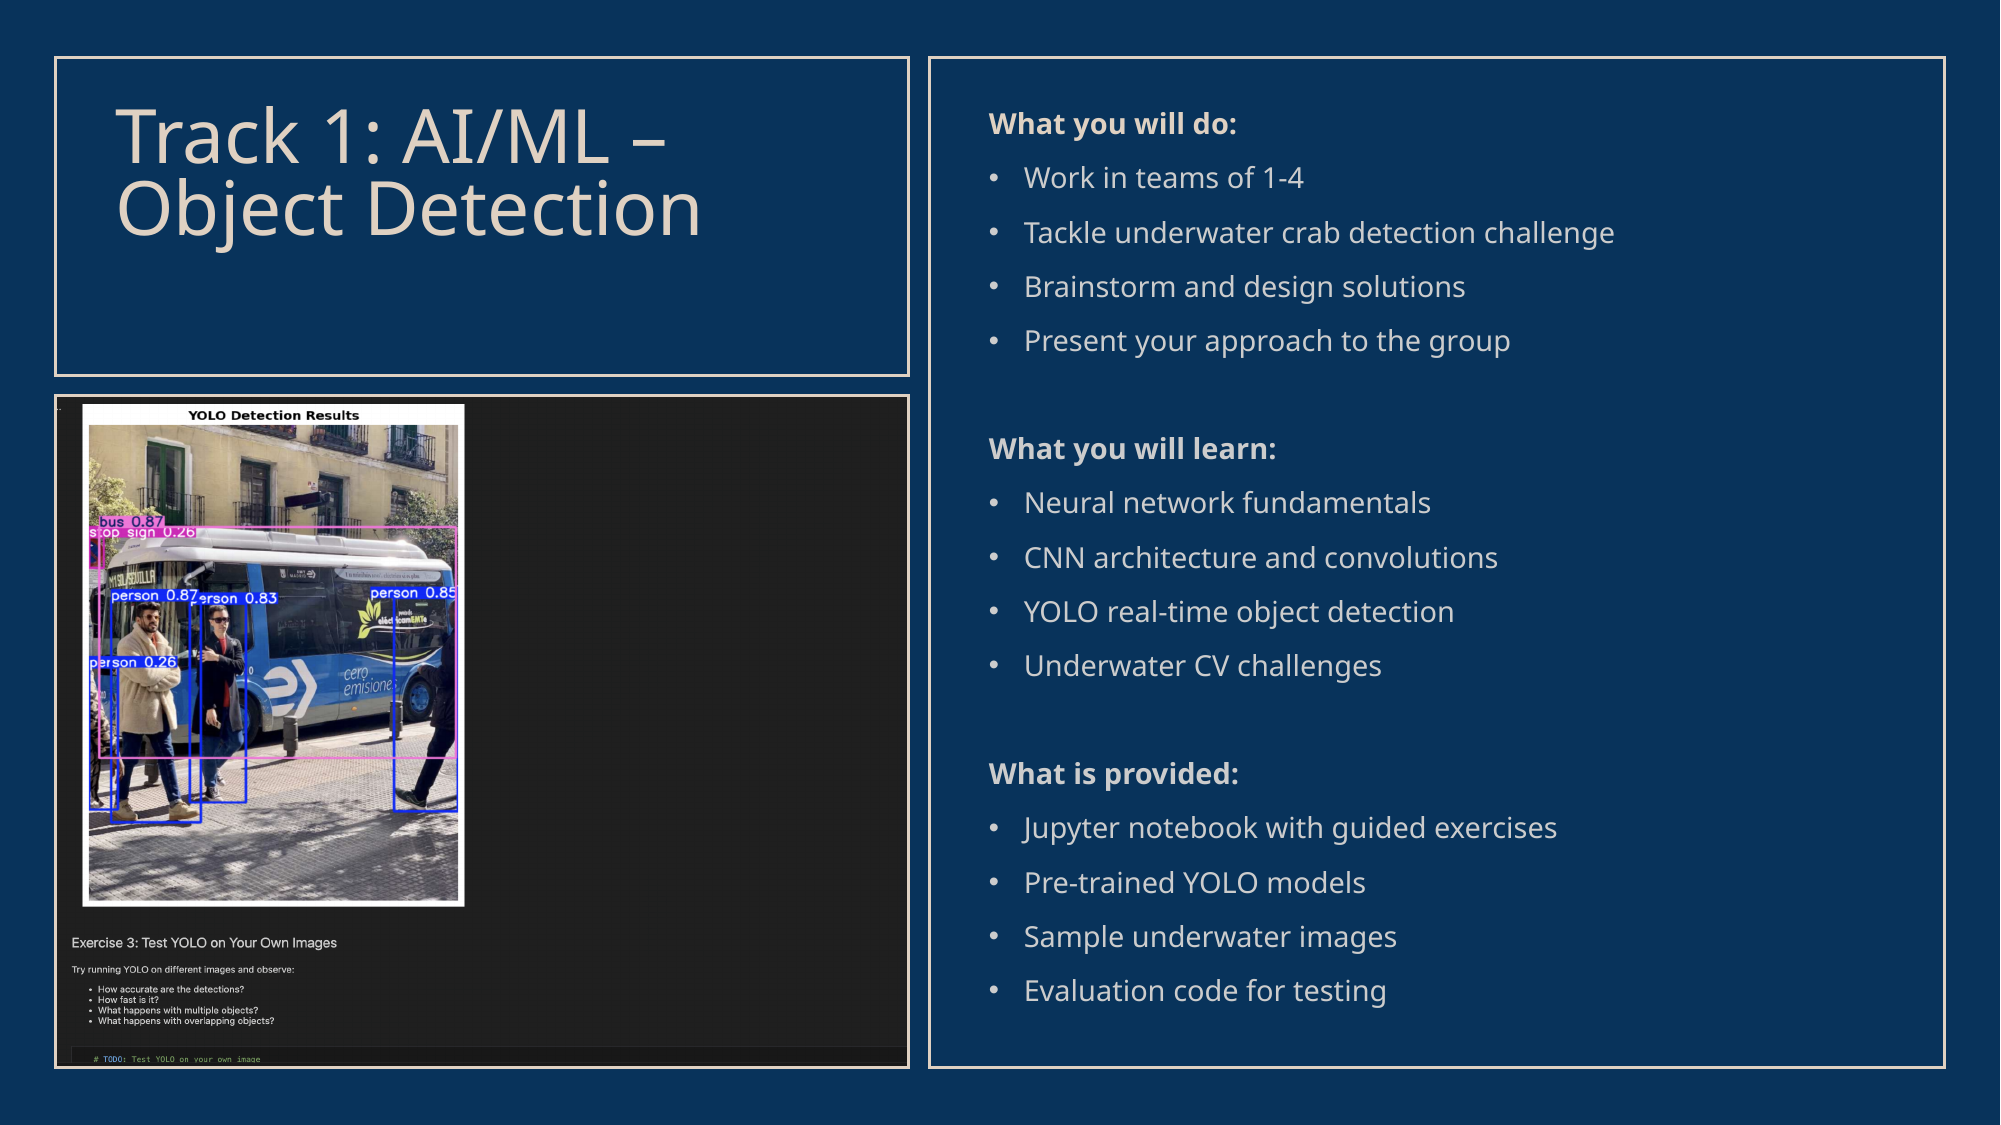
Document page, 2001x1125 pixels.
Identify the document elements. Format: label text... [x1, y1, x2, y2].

title Track 1: AI/ML – Object Detection [100, 98, 867, 337]
picture [57, 397, 907, 1066]
list What you will do: Work in teams of 1-4 Tackle underwater crab detection challenge Brainstorm and design solutions Present your approach to the group What you will learn: Neural network fundamentals CNN architecture and convolutions YOLO real-time object detection Underwater CV challenges What is provided: Jupyter notebook with guided exercises Pre-trained YOLO models Sample underwater images Evaluation code for testing [973, 98, 1899, 1021]
